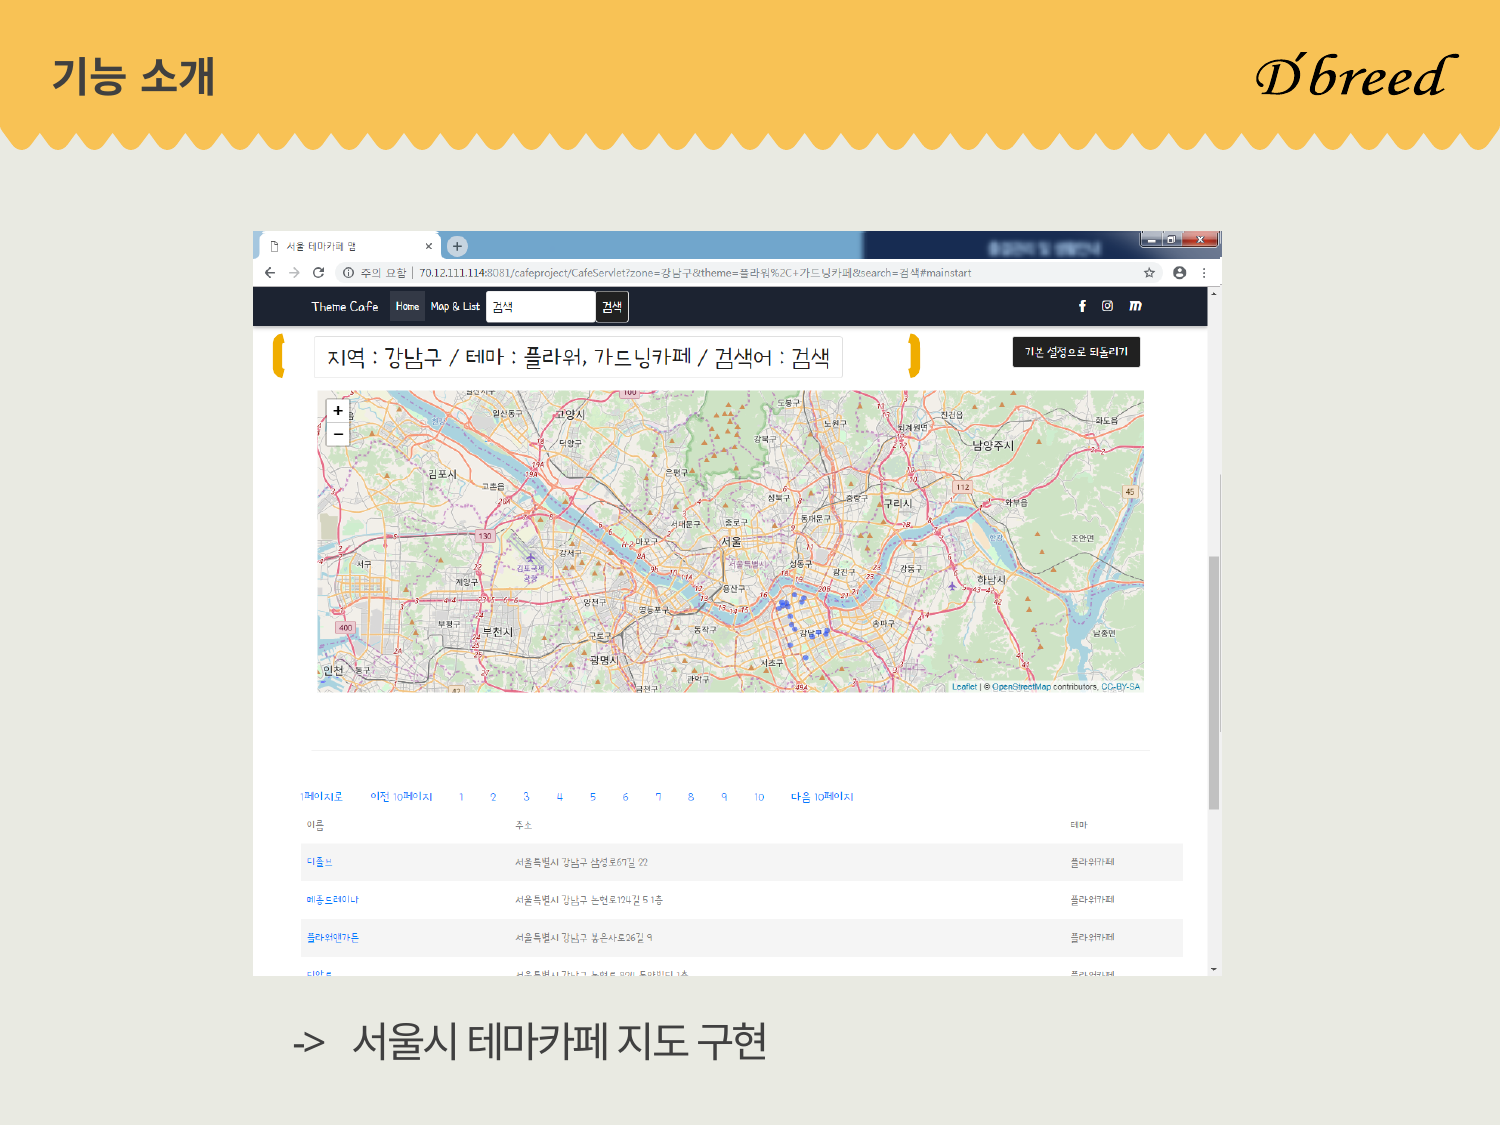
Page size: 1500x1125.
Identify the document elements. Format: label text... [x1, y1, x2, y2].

title 기능 소개 [36, 49, 1242, 111]
text_box -> 서울시 테마카페 지도 구현 [277, 1008, 1122, 1074]
picture [253, 231, 1222, 976]
